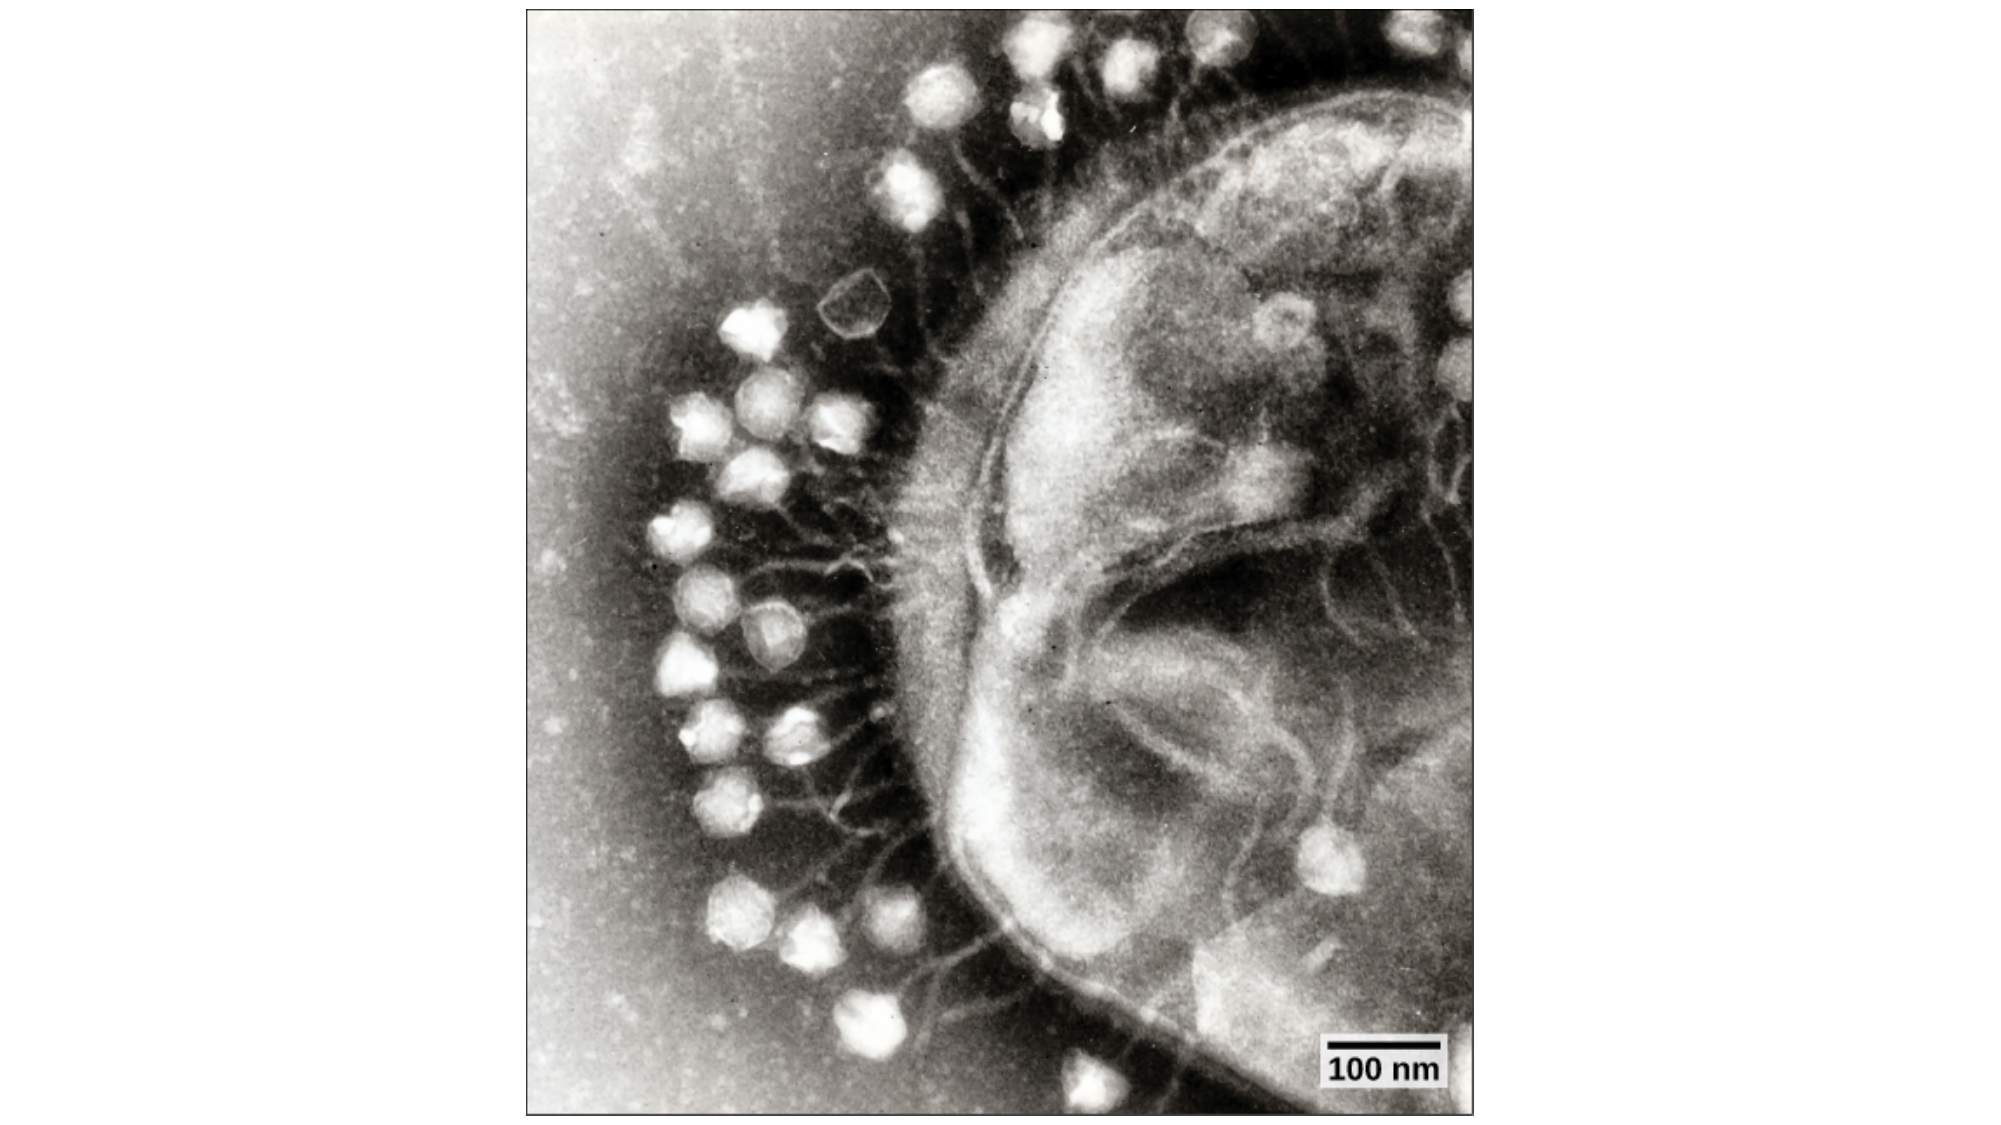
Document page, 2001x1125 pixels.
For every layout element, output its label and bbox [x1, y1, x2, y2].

picture [526, 9, 1474, 1116]
